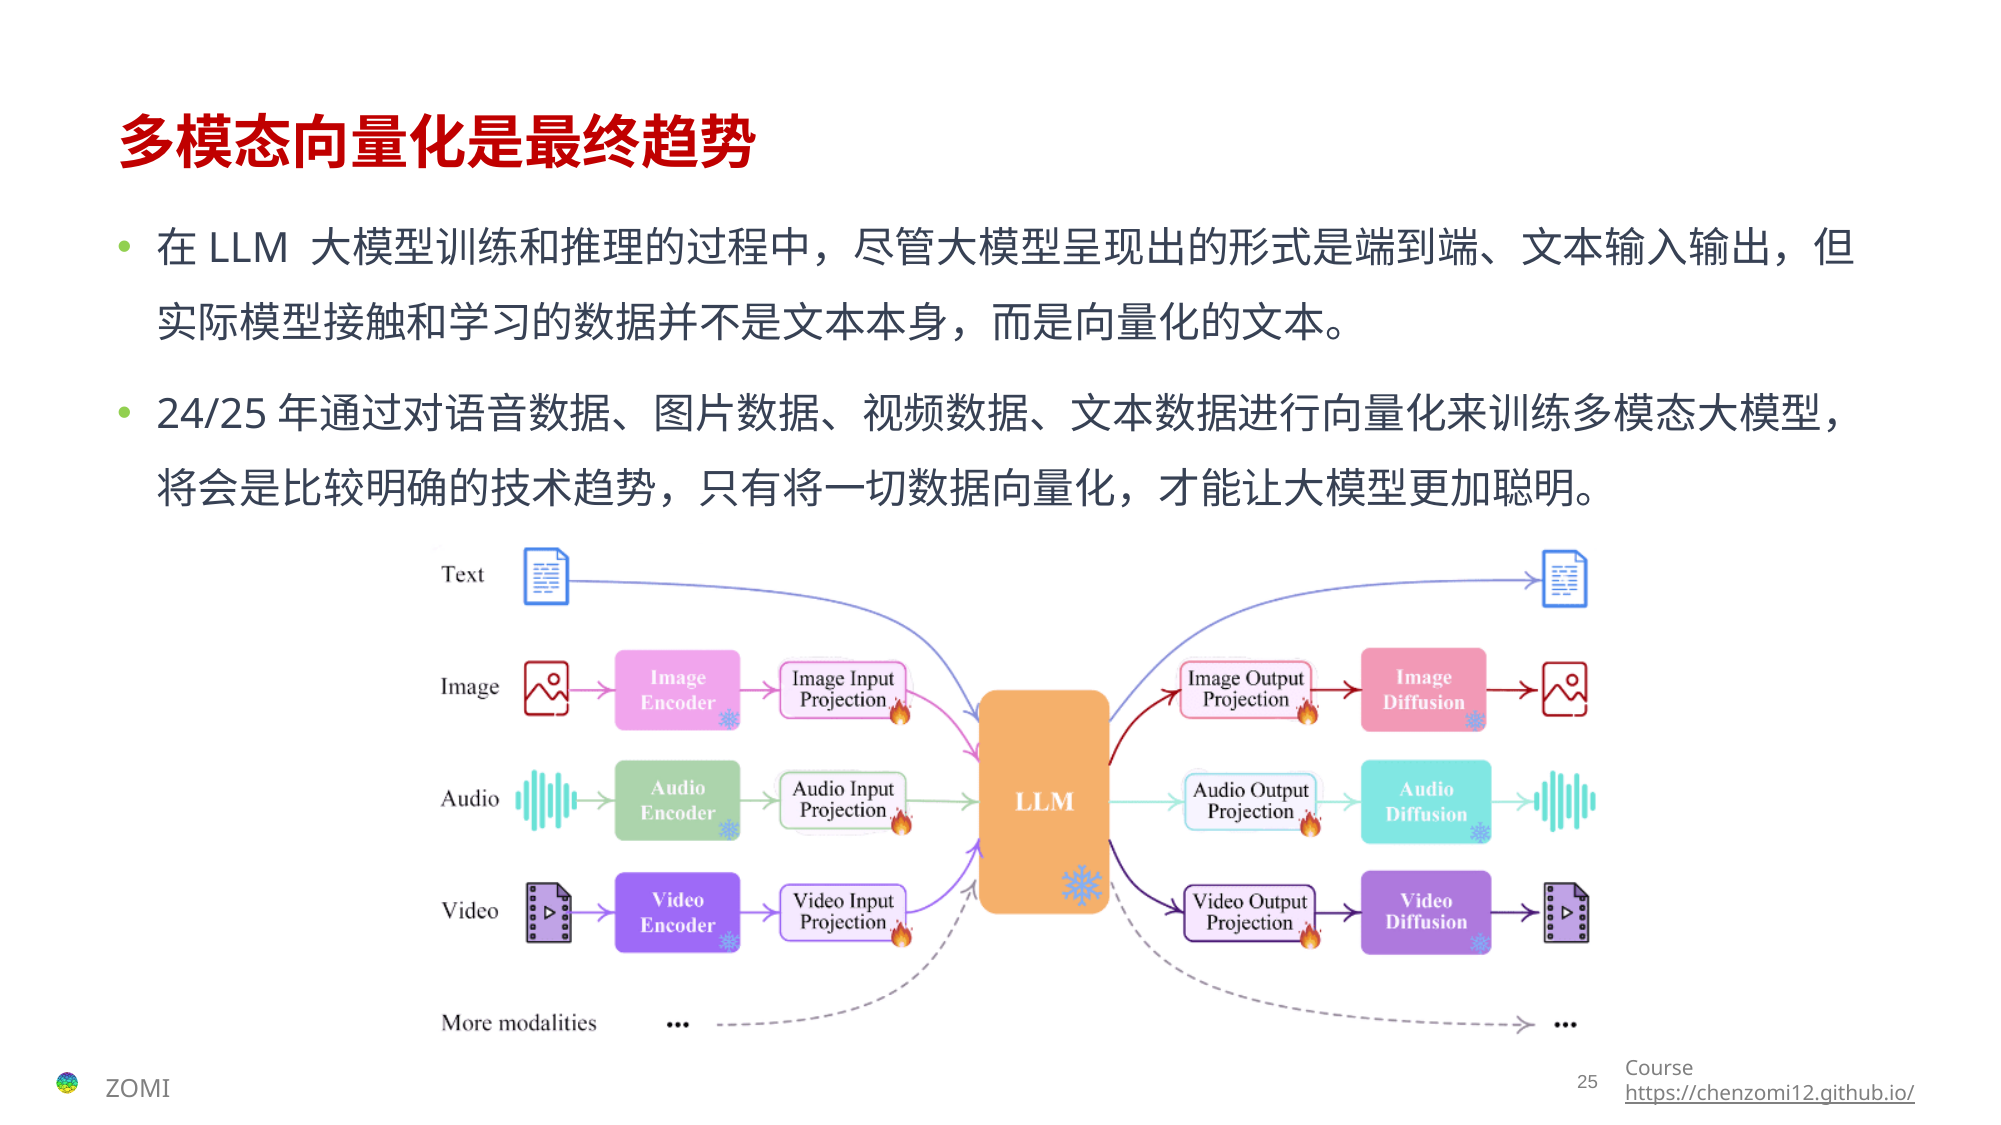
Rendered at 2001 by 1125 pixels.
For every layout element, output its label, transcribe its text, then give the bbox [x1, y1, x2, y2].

picture [57, 1073, 77, 1093]
picture [374, 543, 1627, 1043]
title 多模态向量化是最终趋势 [102, 91, 1901, 188]
list 在LLM 大模型训练和推理的过程中，尽管大模型呈现出的形式是端到端、文本输入输出，但实际模型接触和学习的数据并不是文本本身，而是向量化的文本。 24/25年通过对语音数据、图片数据、视频数据、文本数据进行向量化来训练多模态大模型，将会是比较明确的技术趋势，只有将一切数据向量化，才能让大模型更加聪明。 [102, 188, 1901, 1043]
